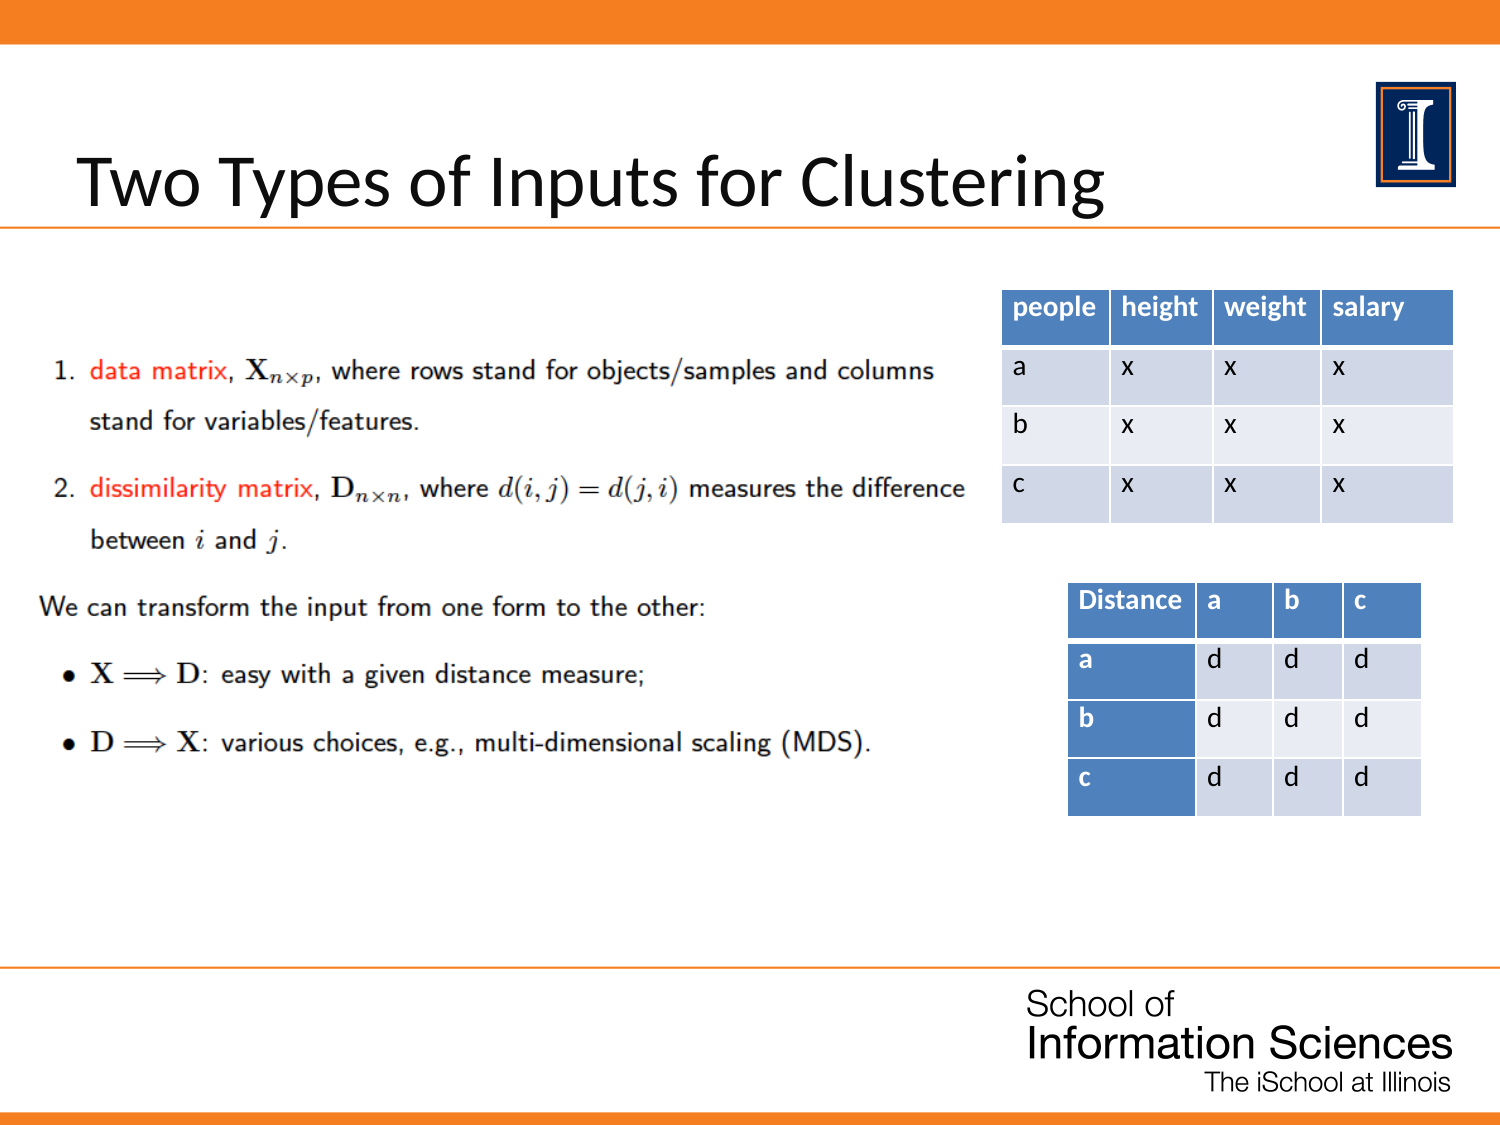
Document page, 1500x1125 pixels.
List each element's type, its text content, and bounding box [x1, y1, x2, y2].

table_cell x [1214, 407, 1320, 464]
table_cell x [1322, 350, 1453, 405]
table_header height [1111, 290, 1212, 345]
table_cell d [1344, 701, 1421, 757]
table_cell a [1068, 644, 1195, 699]
table_cell x [1111, 466, 1212, 523]
table_cell c [1002, 466, 1109, 523]
table_header b [1274, 583, 1342, 638]
table_cell d [1274, 701, 1342, 757]
table_cell d [1197, 759, 1272, 816]
table_header a [1197, 583, 1272, 638]
table_cell d [1197, 644, 1272, 699]
table_cell d [1197, 701, 1272, 757]
table_cell b [1002, 407, 1109, 464]
table_header weight [1214, 290, 1320, 345]
picture [0, 0, 1500, 1125]
table_header c [1344, 583, 1421, 638]
table_cell x [1214, 466, 1320, 523]
table_header people [1002, 290, 1109, 345]
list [37, 348, 989, 797]
table_header Distance [1068, 583, 1195, 638]
table_cell d [1344, 759, 1421, 816]
title Two Types of Inputs for Clustering [64, 112, 1436, 228]
table_cell x [1111, 350, 1212, 405]
table_cell d [1344, 644, 1421, 699]
table_cell x [1111, 407, 1212, 464]
table_cell x [1322, 466, 1453, 523]
table_header salary [1322, 290, 1453, 345]
table_cell x [1214, 350, 1320, 405]
table_cell d [1274, 644, 1342, 699]
table_cell x [1322, 407, 1453, 464]
table_cell b [1068, 701, 1195, 757]
slide_number 25 [1412, 1042, 1500, 1103]
table_cell a [1002, 350, 1109, 405]
table_cell d [1274, 759, 1342, 816]
table_cell c [1068, 759, 1195, 816]
